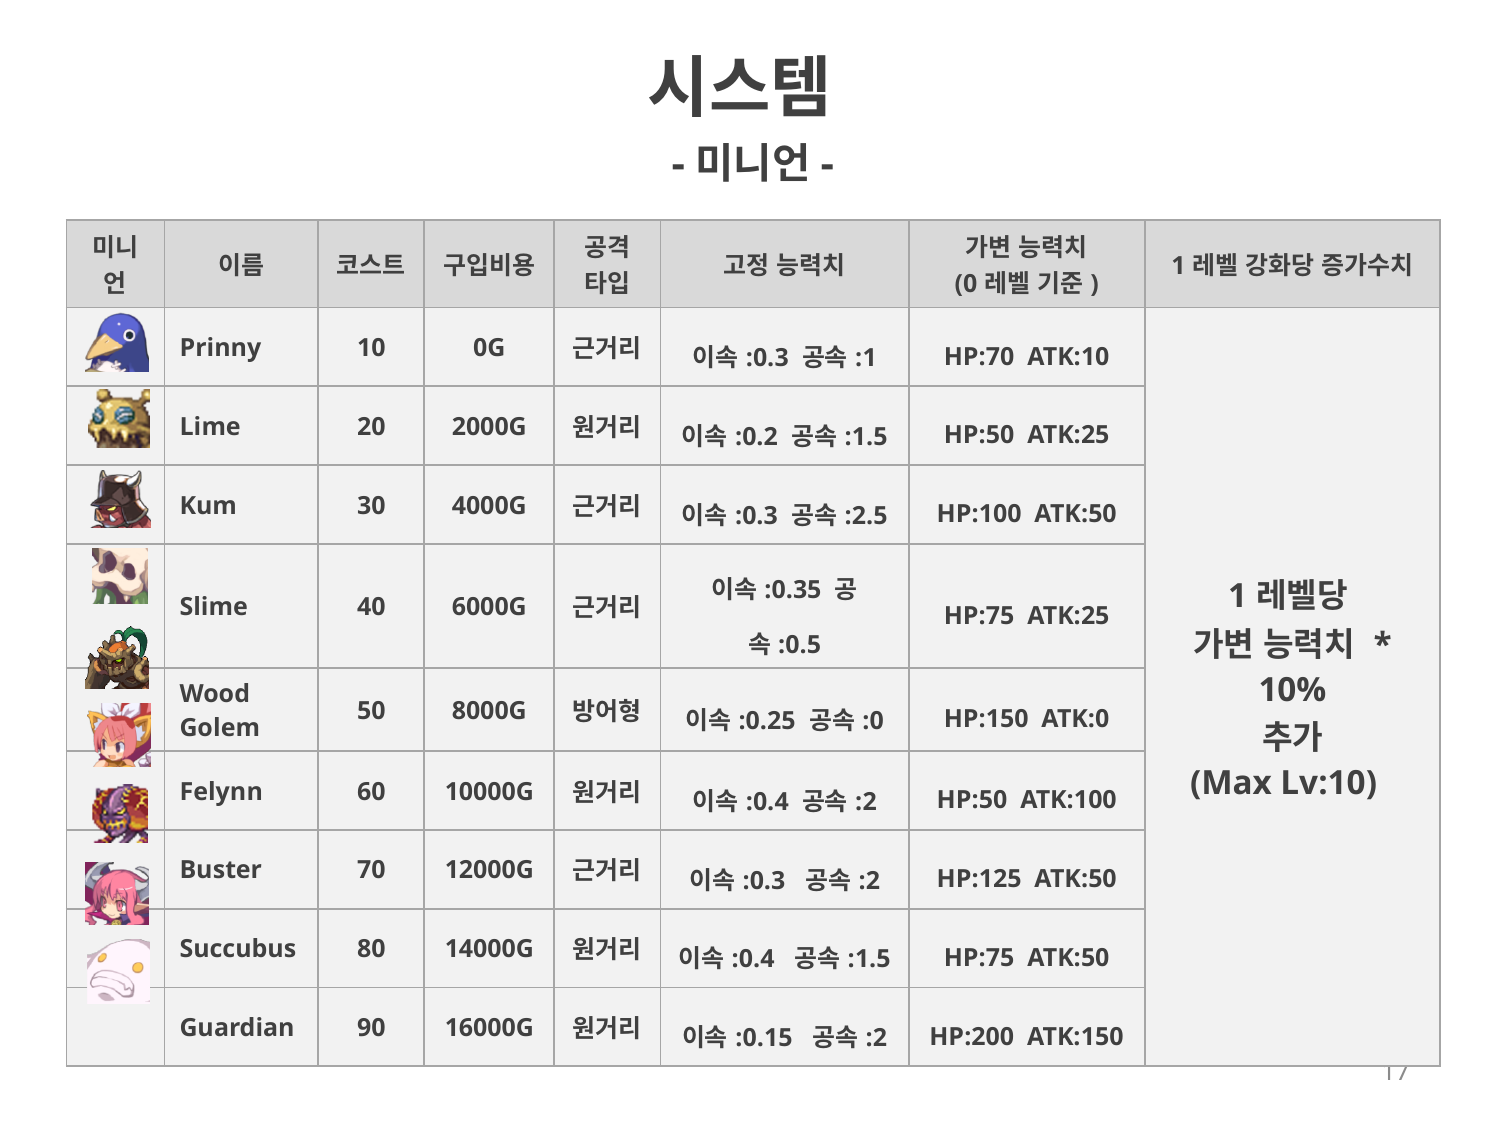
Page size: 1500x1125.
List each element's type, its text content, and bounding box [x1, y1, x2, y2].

slide_number 17 [1074, 1042, 1425, 1103]
table_cell 이속:0.4 공속:1.5 [661, 910, 908, 987]
table_cell 70 [319, 831, 423, 908]
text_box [598, 36, 901, 195]
table_cell 4000G [425, 466, 553, 543]
table_cell 근거리 [555, 466, 660, 543]
table_cell 0G [425, 308, 553, 385]
table_cell [67, 752, 164, 829]
table_cell 이속:0.35 공속:0.5 [661, 545, 908, 667]
table_cell [67, 387, 164, 464]
picture [87, 703, 151, 768]
table_cell HP:200 ATK:150 [910, 988, 1144, 1065]
table_cell 이속:0.3 공속:2.5 [661, 466, 908, 543]
table_cell 이속:0.3 공속:1 [661, 308, 908, 385]
table_cell 원거리 [555, 988, 660, 1065]
table_cell [67, 910, 164, 987]
table_cell Kum [165, 466, 317, 543]
table_cell HP:50 ATK:25 [910, 387, 1144, 464]
table_cell 30 [319, 466, 423, 543]
table_cell [67, 831, 164, 908]
table_cell 10000G [425, 752, 553, 829]
table_cell HP:50 ATK:100 [910, 752, 1144, 829]
picture [85, 626, 150, 689]
picture [92, 548, 148, 604]
table_cell 1레벨당 가변 능력치 * 10% 추가 (Max Lv:10) [1146, 308, 1439, 1065]
table_header 1레벨 강화당 증가수치 [1146, 221, 1439, 307]
table_cell HP:70 ATK:10 [910, 308, 1144, 385]
table_cell Buster [165, 831, 317, 908]
table_cell HP:75 ATK:25 [910, 545, 1144, 667]
table_header 공격 타입 [555, 221, 660, 307]
table_cell 근거리 [555, 831, 660, 908]
table_cell 이속:0.3 공속:2 [661, 831, 908, 908]
picture [87, 465, 151, 528]
table_cell 90 [319, 988, 423, 1065]
table_cell [67, 988, 164, 1065]
picture [87, 385, 150, 449]
picture [87, 939, 150, 1004]
table_header 코스트 [319, 221, 423, 307]
table_header 이름 [165, 221, 317, 307]
table_cell Lime [165, 387, 317, 464]
table_cell HP:100 ATK:50 [910, 466, 1144, 543]
table_cell 이속:0.4 공속:2 [661, 752, 908, 829]
table_cell HP:75 ATK:50 [910, 910, 1144, 987]
table_cell Slime [165, 545, 317, 667]
table_header 미니언 [67, 221, 164, 307]
table_cell Felynn [165, 752, 317, 829]
table_cell 8000G [425, 669, 553, 750]
table_cell 20 [319, 387, 423, 464]
table_cell 근거리 [555, 308, 660, 385]
picture [85, 311, 150, 372]
table_cell HP:150 ATK:0 [910, 669, 1144, 750]
picture [89, 784, 149, 843]
table_cell 16000G [425, 988, 553, 1065]
table_cell 원거리 [555, 752, 660, 829]
table_cell 40 [319, 545, 423, 667]
table_header 구입비용 [425, 221, 553, 307]
table_cell 이속:0.25 공속:0 [661, 669, 908, 750]
table_cell 14000G [425, 910, 553, 987]
table_cell Guardian [165, 988, 317, 1065]
table_cell 60 [319, 752, 423, 829]
table_cell Prinny [165, 308, 317, 385]
table_header 고정 능력치 [661, 221, 908, 307]
table_cell [67, 669, 164, 750]
table_cell 근거리 [555, 545, 660, 667]
table_cell [67, 308, 164, 385]
table_cell 원거리 [555, 910, 660, 987]
table_cell Wood Golem [165, 669, 317, 750]
table_cell 6000G [425, 545, 553, 667]
table_cell 이속:0.15 공속:2 [661, 988, 908, 1065]
table_header 가변 능력치 (0레벨 기준) [910, 221, 1144, 307]
table_cell [67, 466, 164, 543]
table_cell 12000G [425, 831, 553, 908]
table_cell 80 [319, 910, 423, 987]
table_cell 방어형 [555, 669, 660, 750]
table_cell 10 [319, 308, 423, 385]
table_cell [67, 545, 164, 667]
table_cell 50 [319, 669, 423, 750]
table_cell Succubus [165, 910, 317, 987]
table_cell 2000G [425, 387, 553, 464]
picture [85, 862, 149, 926]
table_cell 원거리 [555, 387, 660, 464]
table_cell 이속:0.2 공속:1.5 [661, 387, 908, 464]
table_cell HP:125 ATK:50 [910, 831, 1144, 908]
